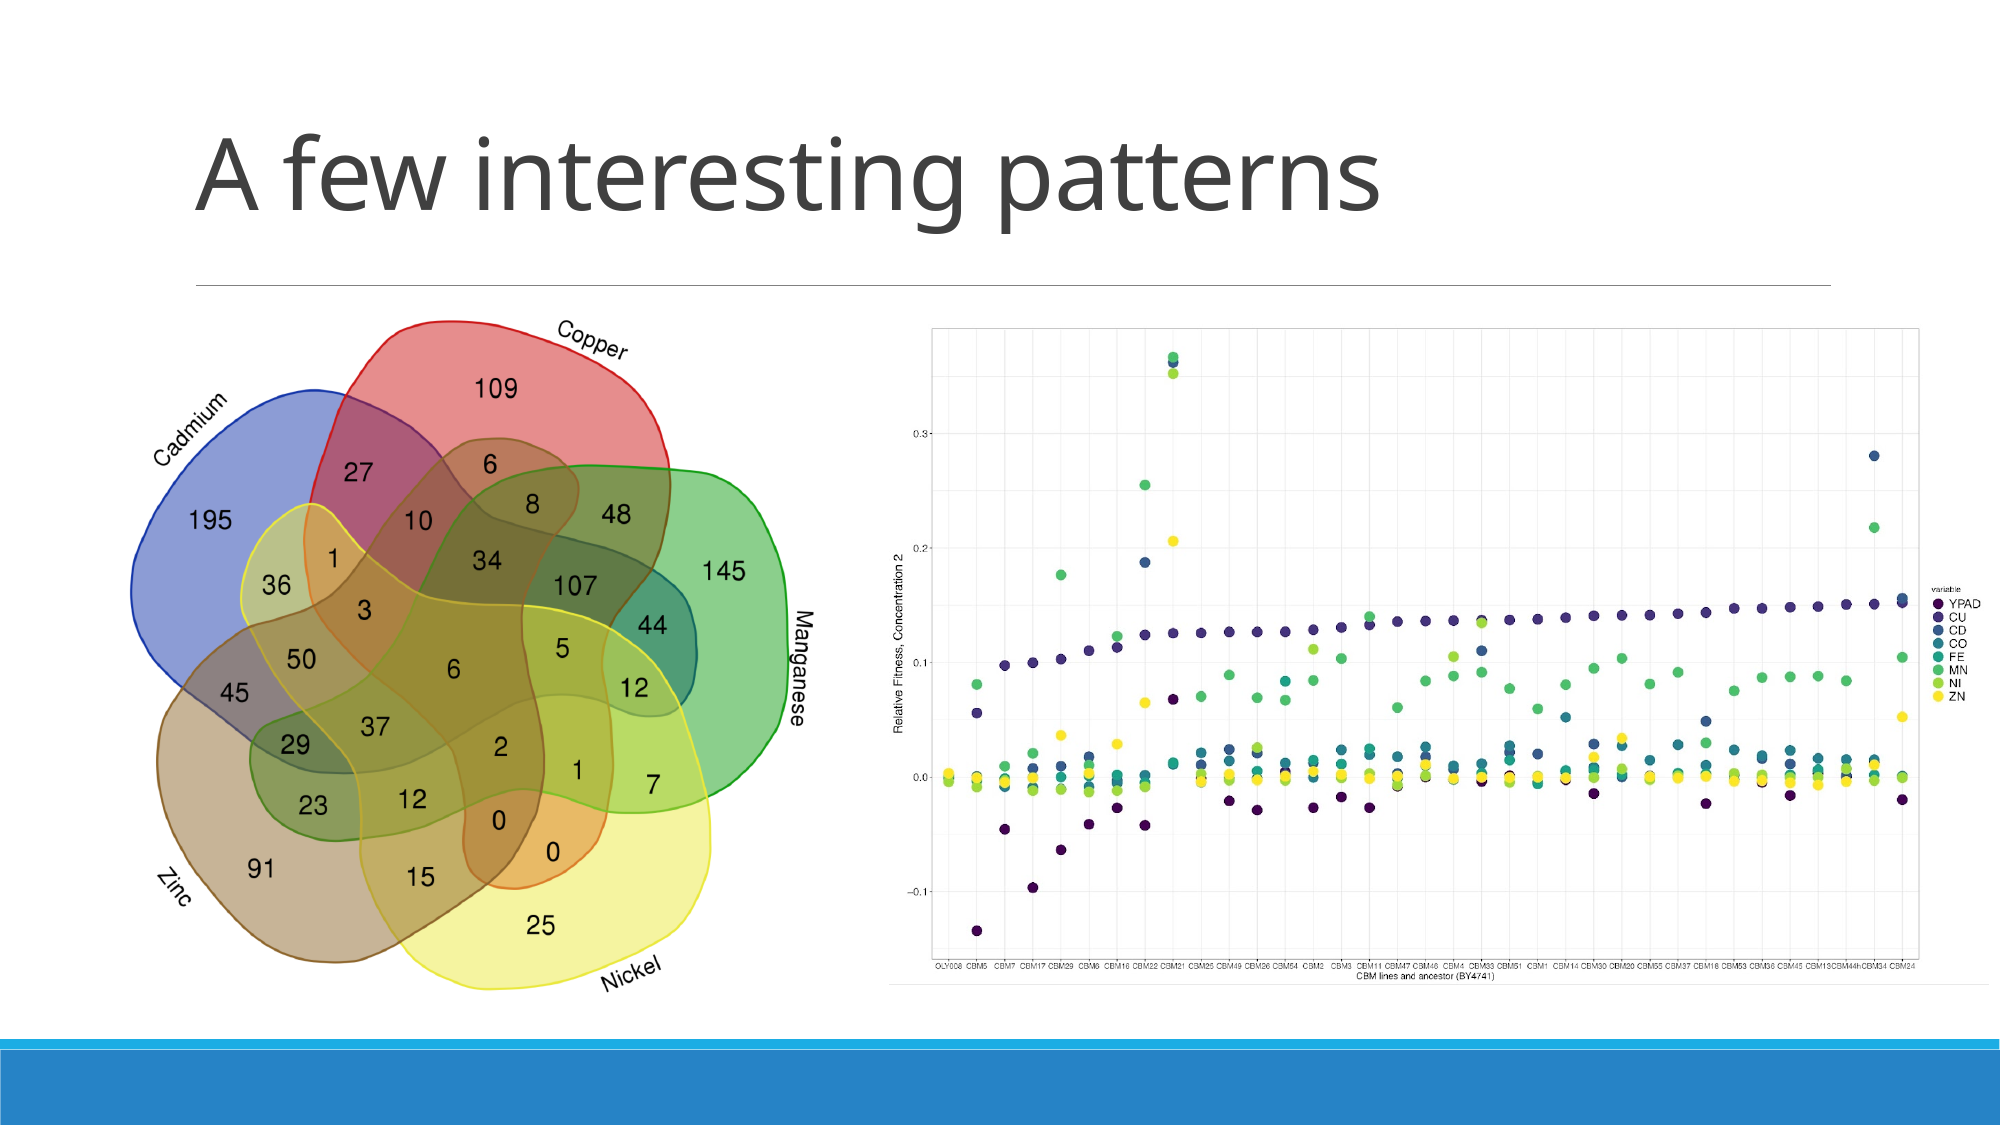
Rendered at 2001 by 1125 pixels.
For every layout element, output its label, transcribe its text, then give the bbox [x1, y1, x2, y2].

title A few interesting patterns [180, 0, 1830, 238]
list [888, 323, 1990, 985]
picture [96, 302, 830, 1007]
